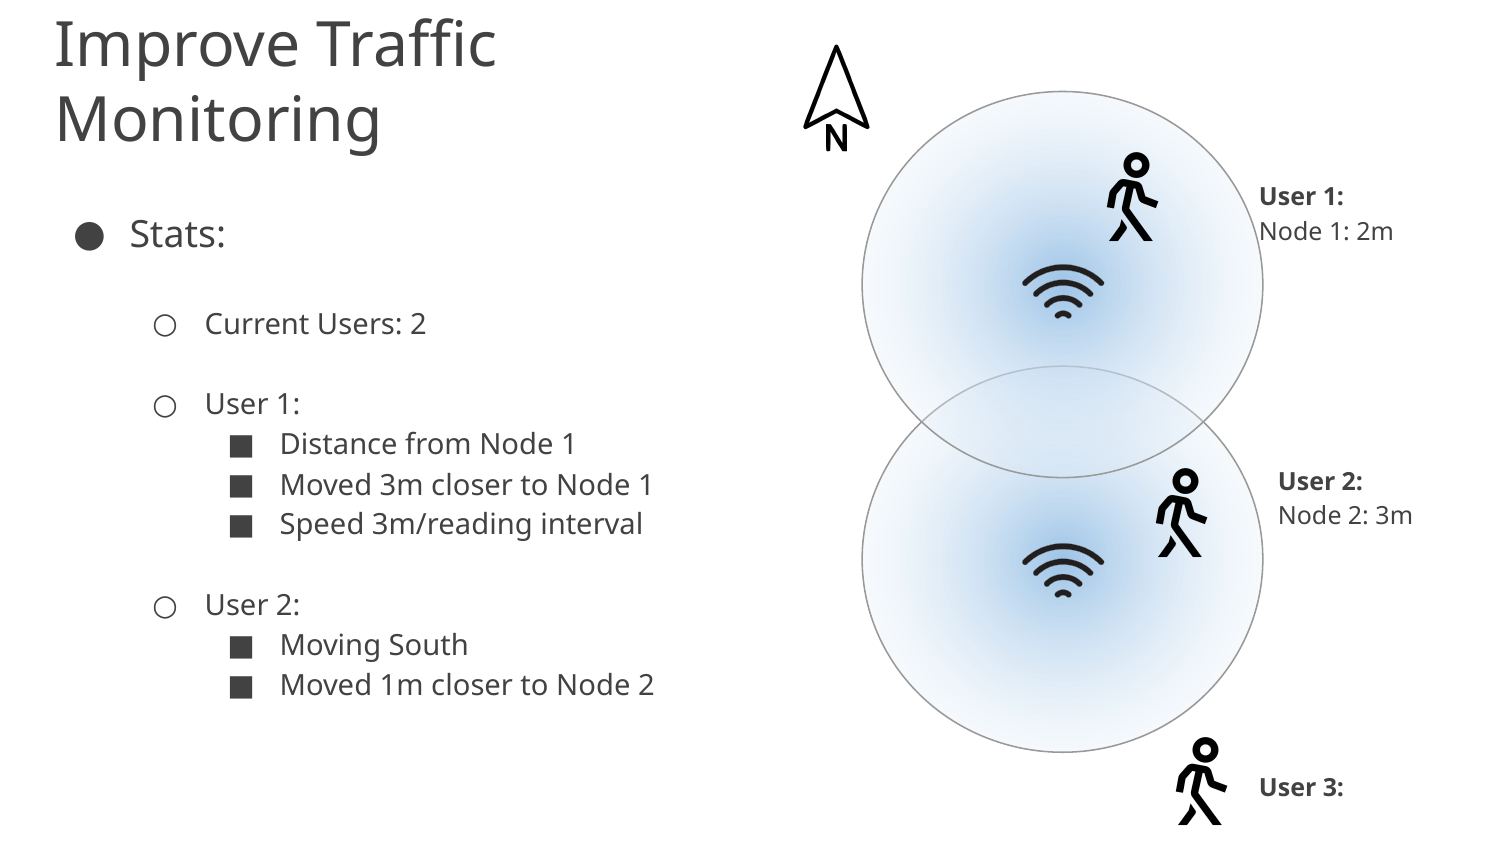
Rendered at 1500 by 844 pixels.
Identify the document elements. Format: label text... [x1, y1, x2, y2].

list User 1: Node 1: 2m [1244, 161, 1487, 255]
list Stats: Current Users: 2 User 1: Distance from Node 1 Moved 3m closer to Node 1 Speed 3m/reading interval User 2: Moving South Moved 1m closer to Node 2 [39, 188, 750, 691]
picture [1151, 465, 1212, 560]
list User 3: [1244, 752, 1487, 844]
picture [1000, 149, 1163, 347]
title Improve Traffic Monitoring [39, 44, 770, 169]
list User 2: Node 2: 3m [1262, 445, 1500, 540]
text_box [862, 91, 1263, 478]
picture [772, 35, 899, 162]
text_box [862, 422, 1263, 753]
picture [1170, 733, 1232, 829]
picture [1000, 501, 1125, 626]
